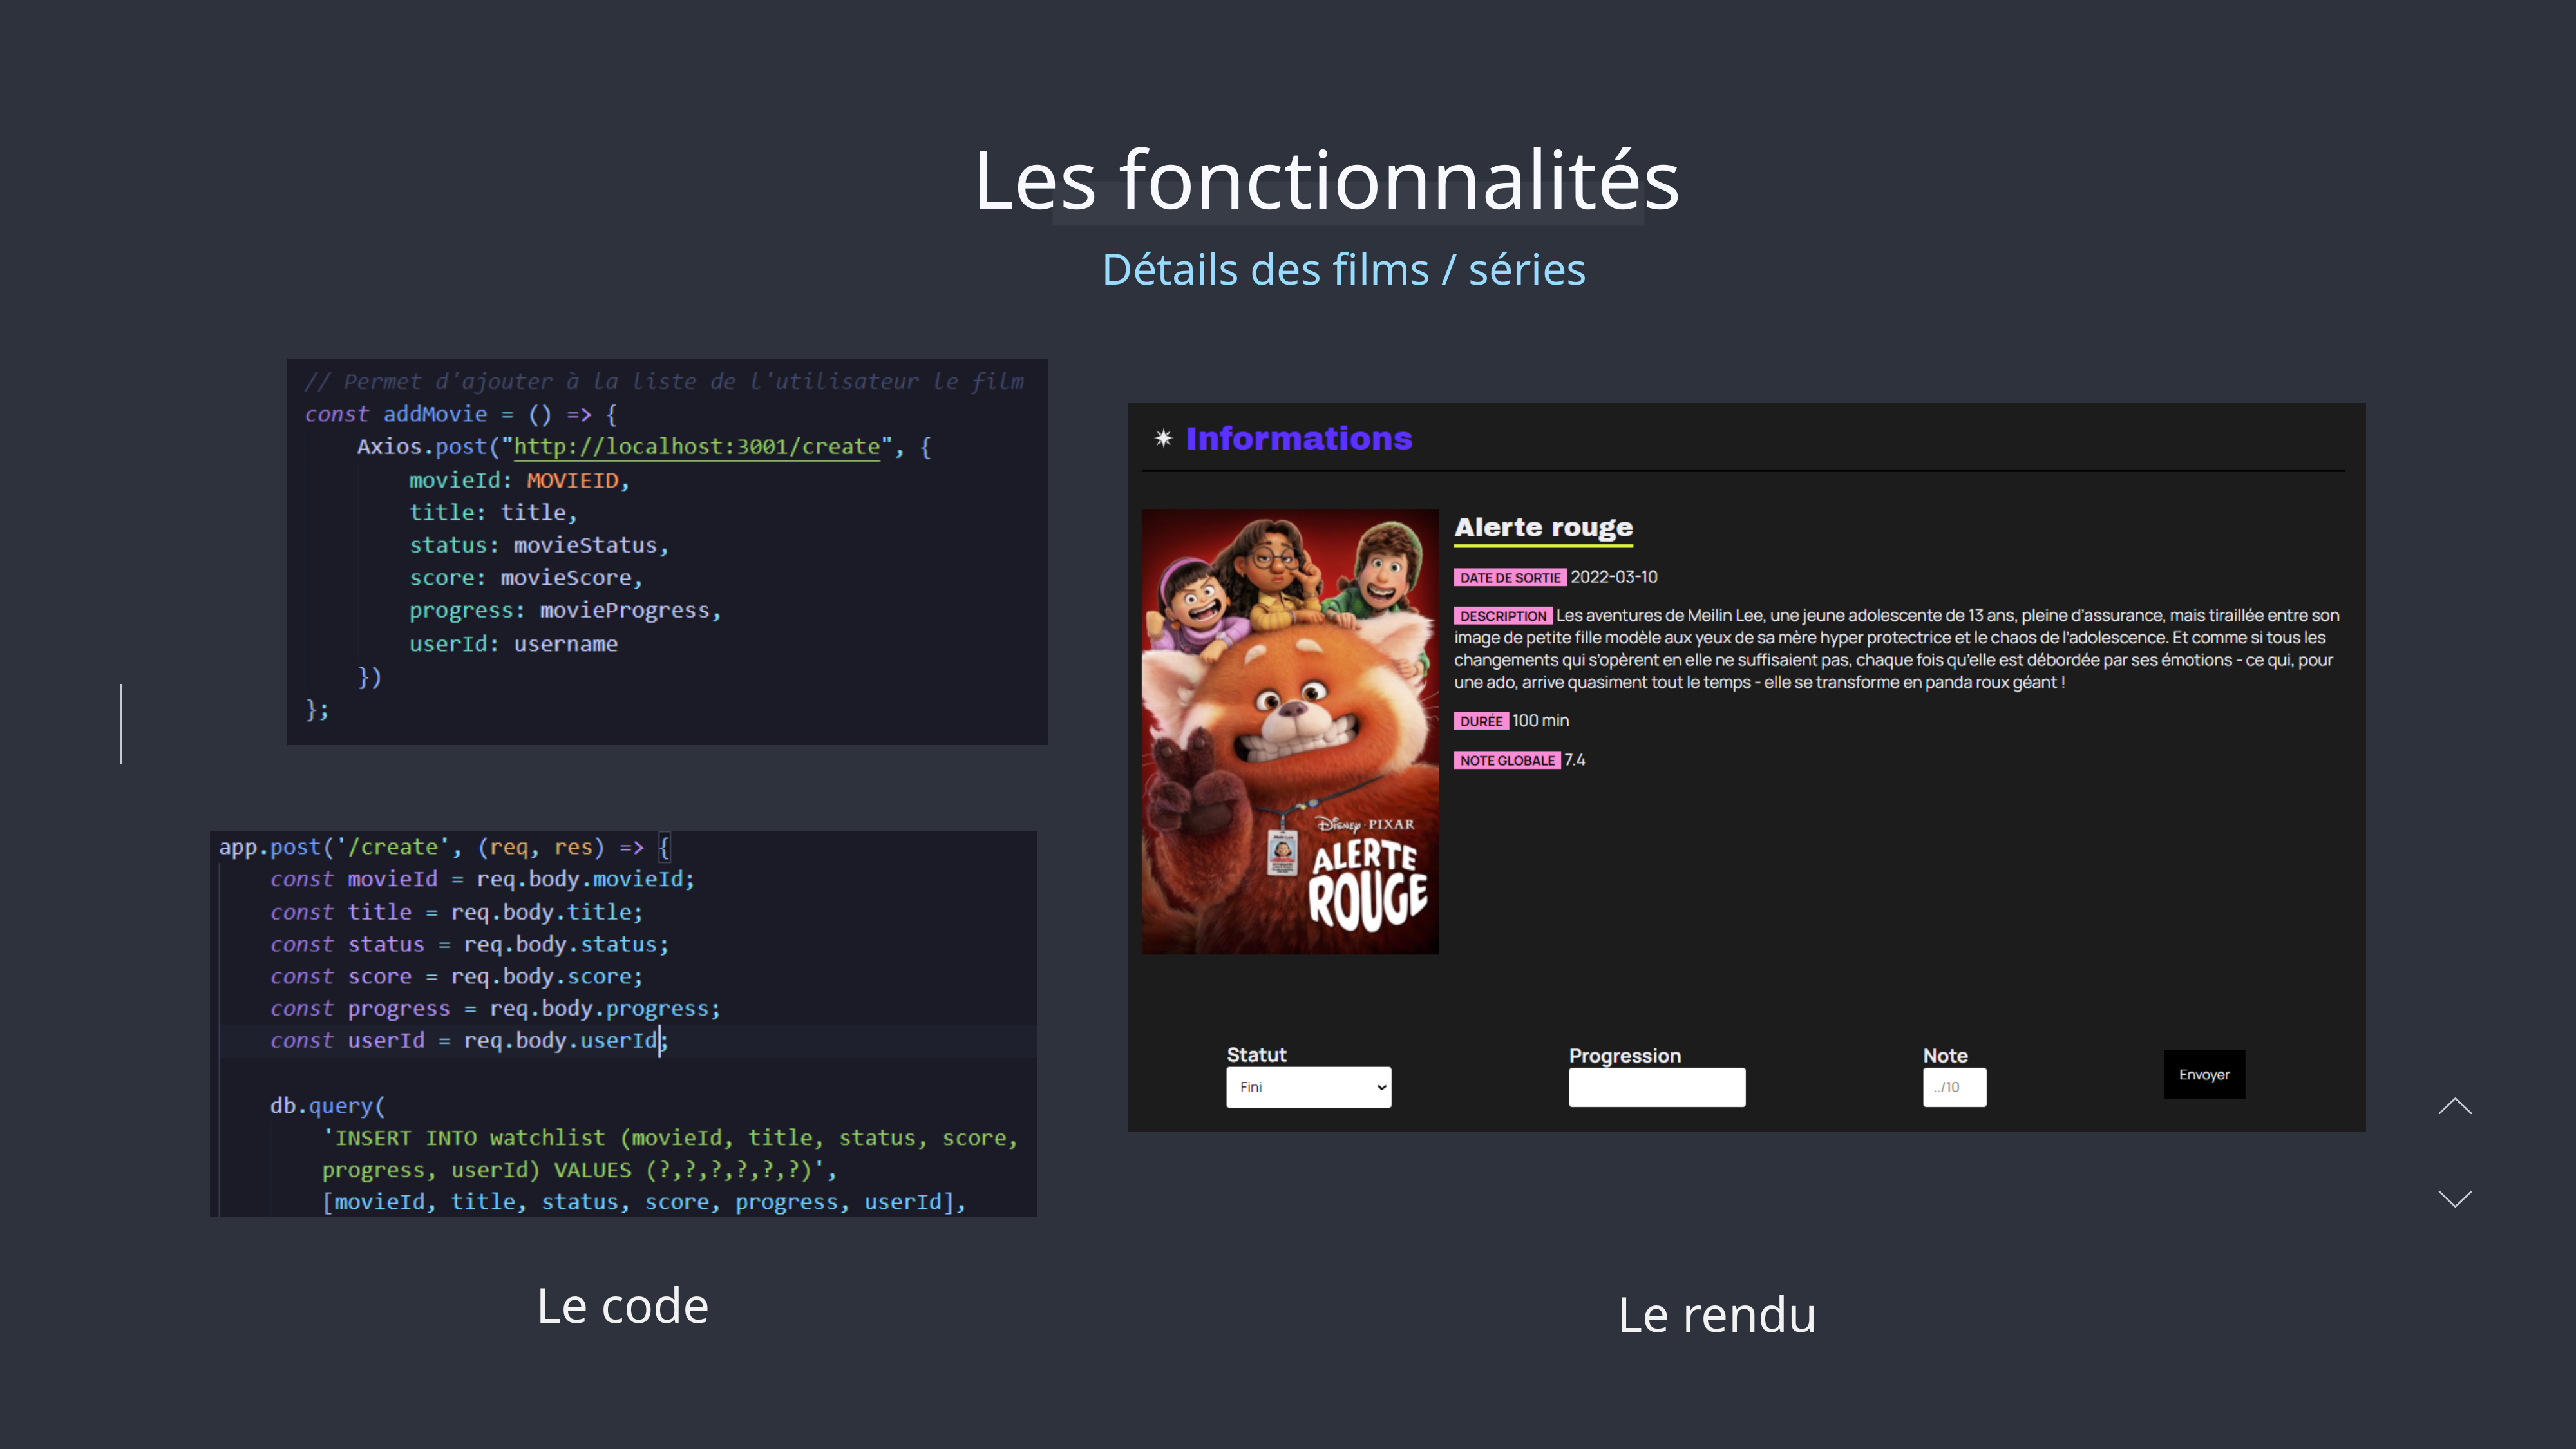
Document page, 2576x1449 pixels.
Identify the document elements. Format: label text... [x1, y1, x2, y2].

text_box Les fonctionnalités [972, 128, 1718, 225]
text_box Détails des films / séries [1048, 236, 1641, 299]
text_box Le code [530, 1269, 716, 1338]
picture [286, 359, 1049, 745]
text_box Le rendu [1612, 1278, 1824, 1347]
picture [1128, 402, 2366, 1132]
picture [210, 831, 1037, 1218]
text_box [1052, 181, 1645, 226]
